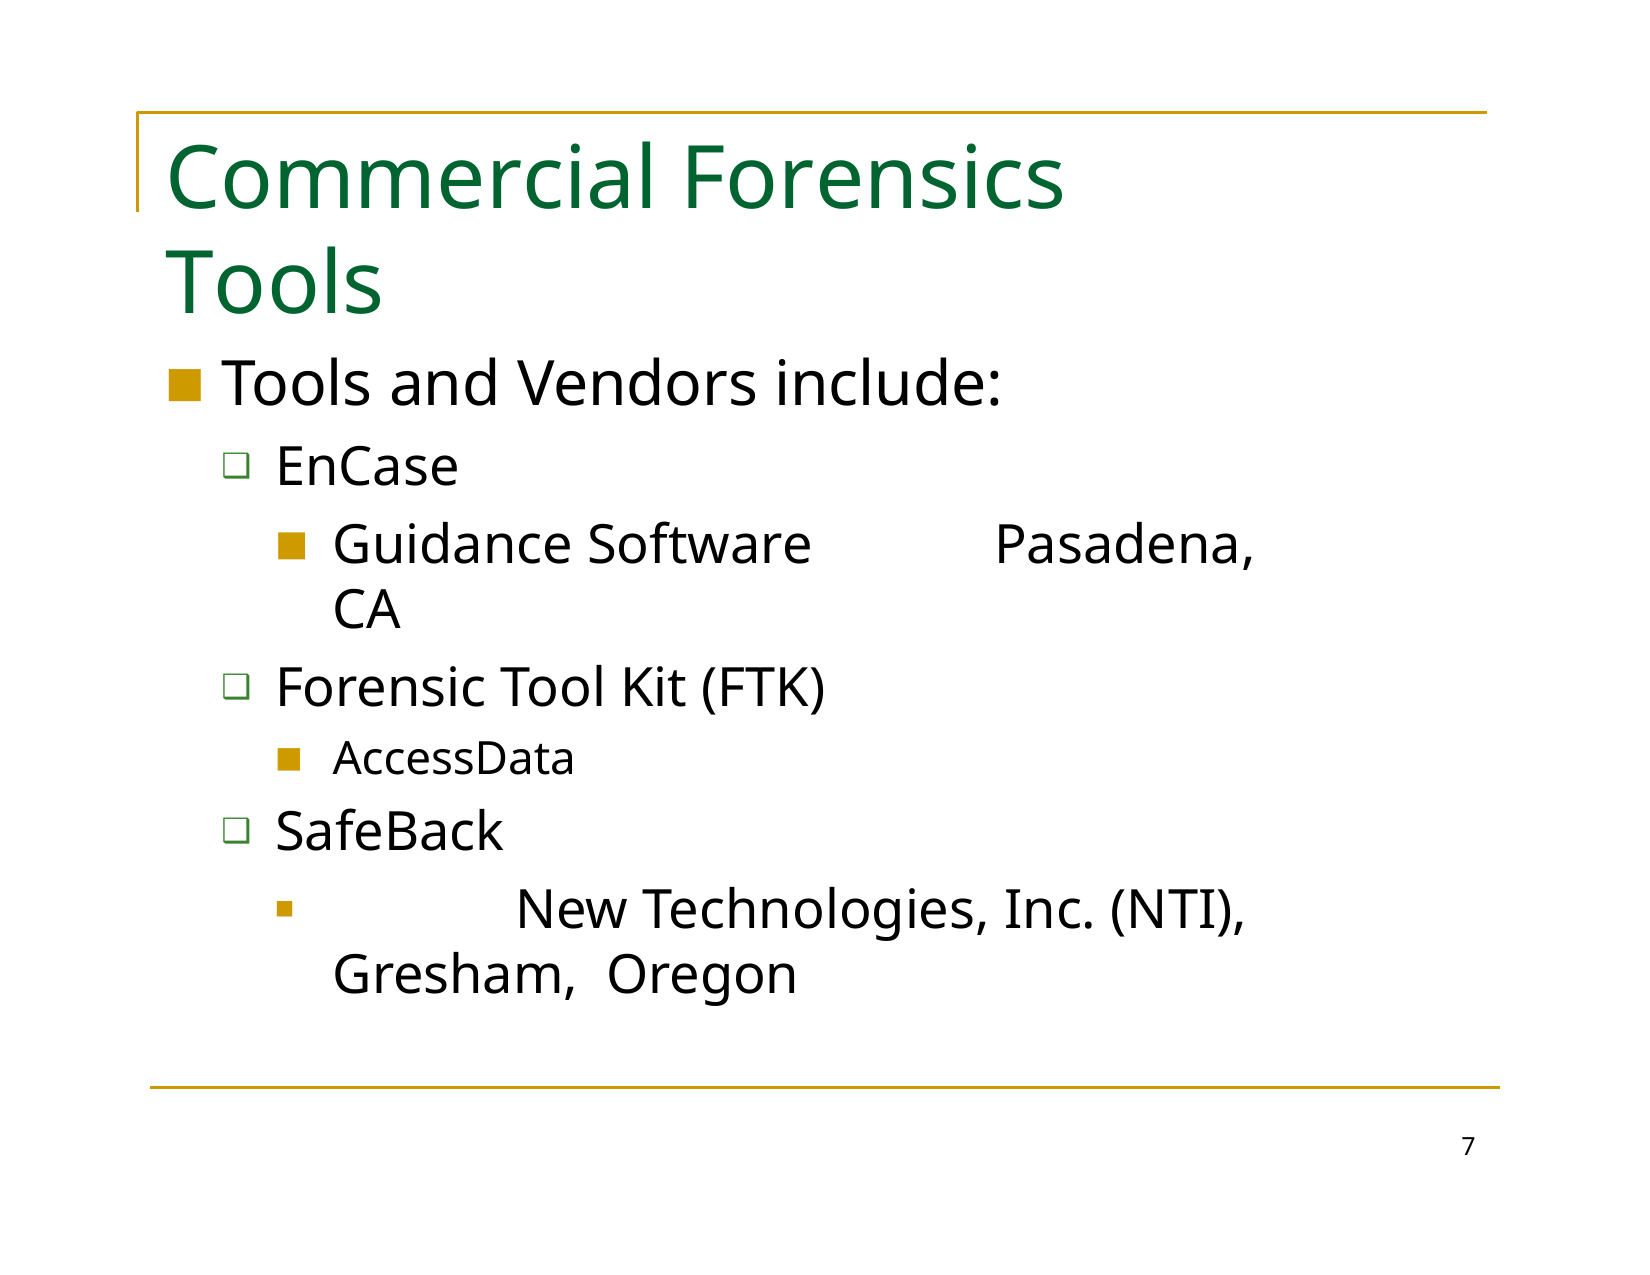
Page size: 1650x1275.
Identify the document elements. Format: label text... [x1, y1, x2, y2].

text_box Tools and Vendors include: EnCase Guidance Software Pasadena, CA Forensic Tool Kit (FTK) AccessData SafeBack New Technologies, Inc. (NTI), Gresham, Oregon [162, 325, 1318, 1005]
title Commercial Forensics Tools [162, 118, 1144, 325]
slide_number 7 [1455, 1136, 1491, 1275]
